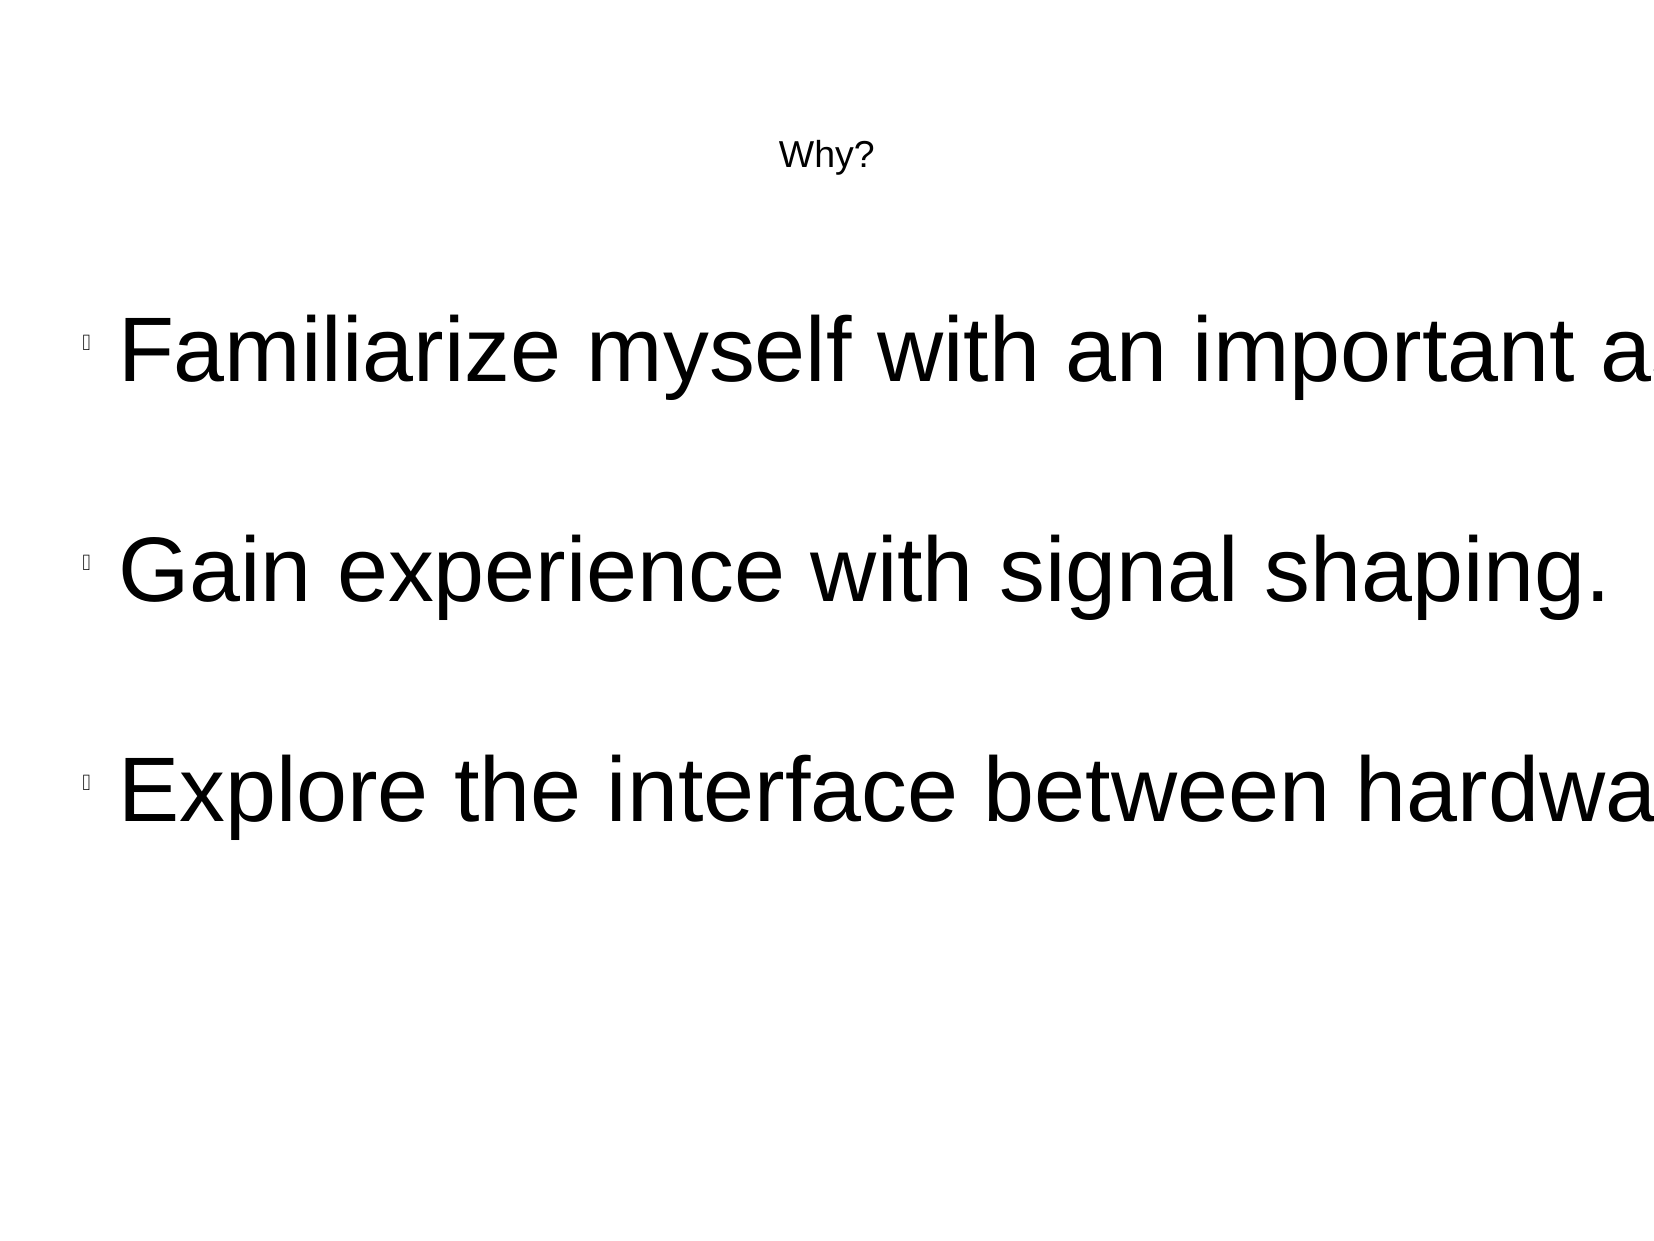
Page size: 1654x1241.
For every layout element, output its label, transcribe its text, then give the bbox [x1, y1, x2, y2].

text_box Familiarize myself with an important aspect of modern cryptographic systems. Gain experience with signal shaping. Explore the interface between hardware and software and how it can be both exploited and hardened. [82, 290, 1571, 1010]
text_box Why? [82, 49, 1571, 257]
